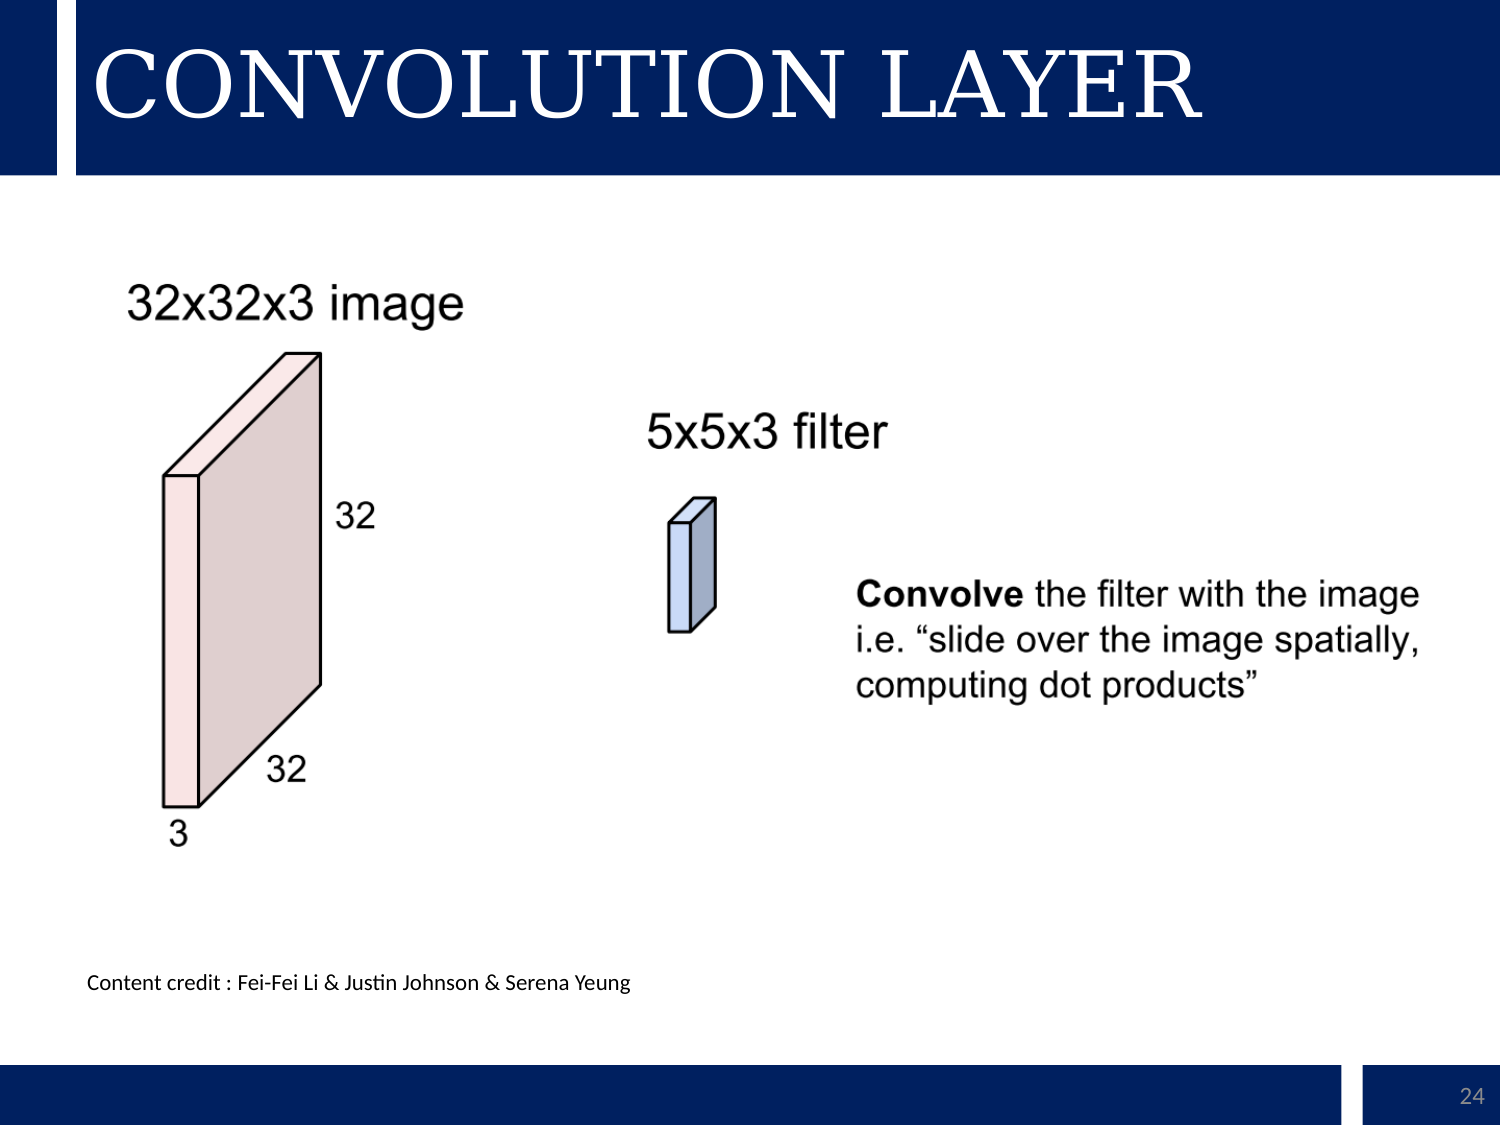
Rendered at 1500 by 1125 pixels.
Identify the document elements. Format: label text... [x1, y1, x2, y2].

text_box Content credit : Fei-Fei Li & Justin Johnson & Serena Yeung [72, 960, 647, 1003]
picture [97, 261, 1438, 851]
footer [0, 1065, 1342, 1125]
title CONVOLUTION LAYER [76, 0, 1500, 176]
slide_number 24 [1362, 1065, 1500, 1125]
